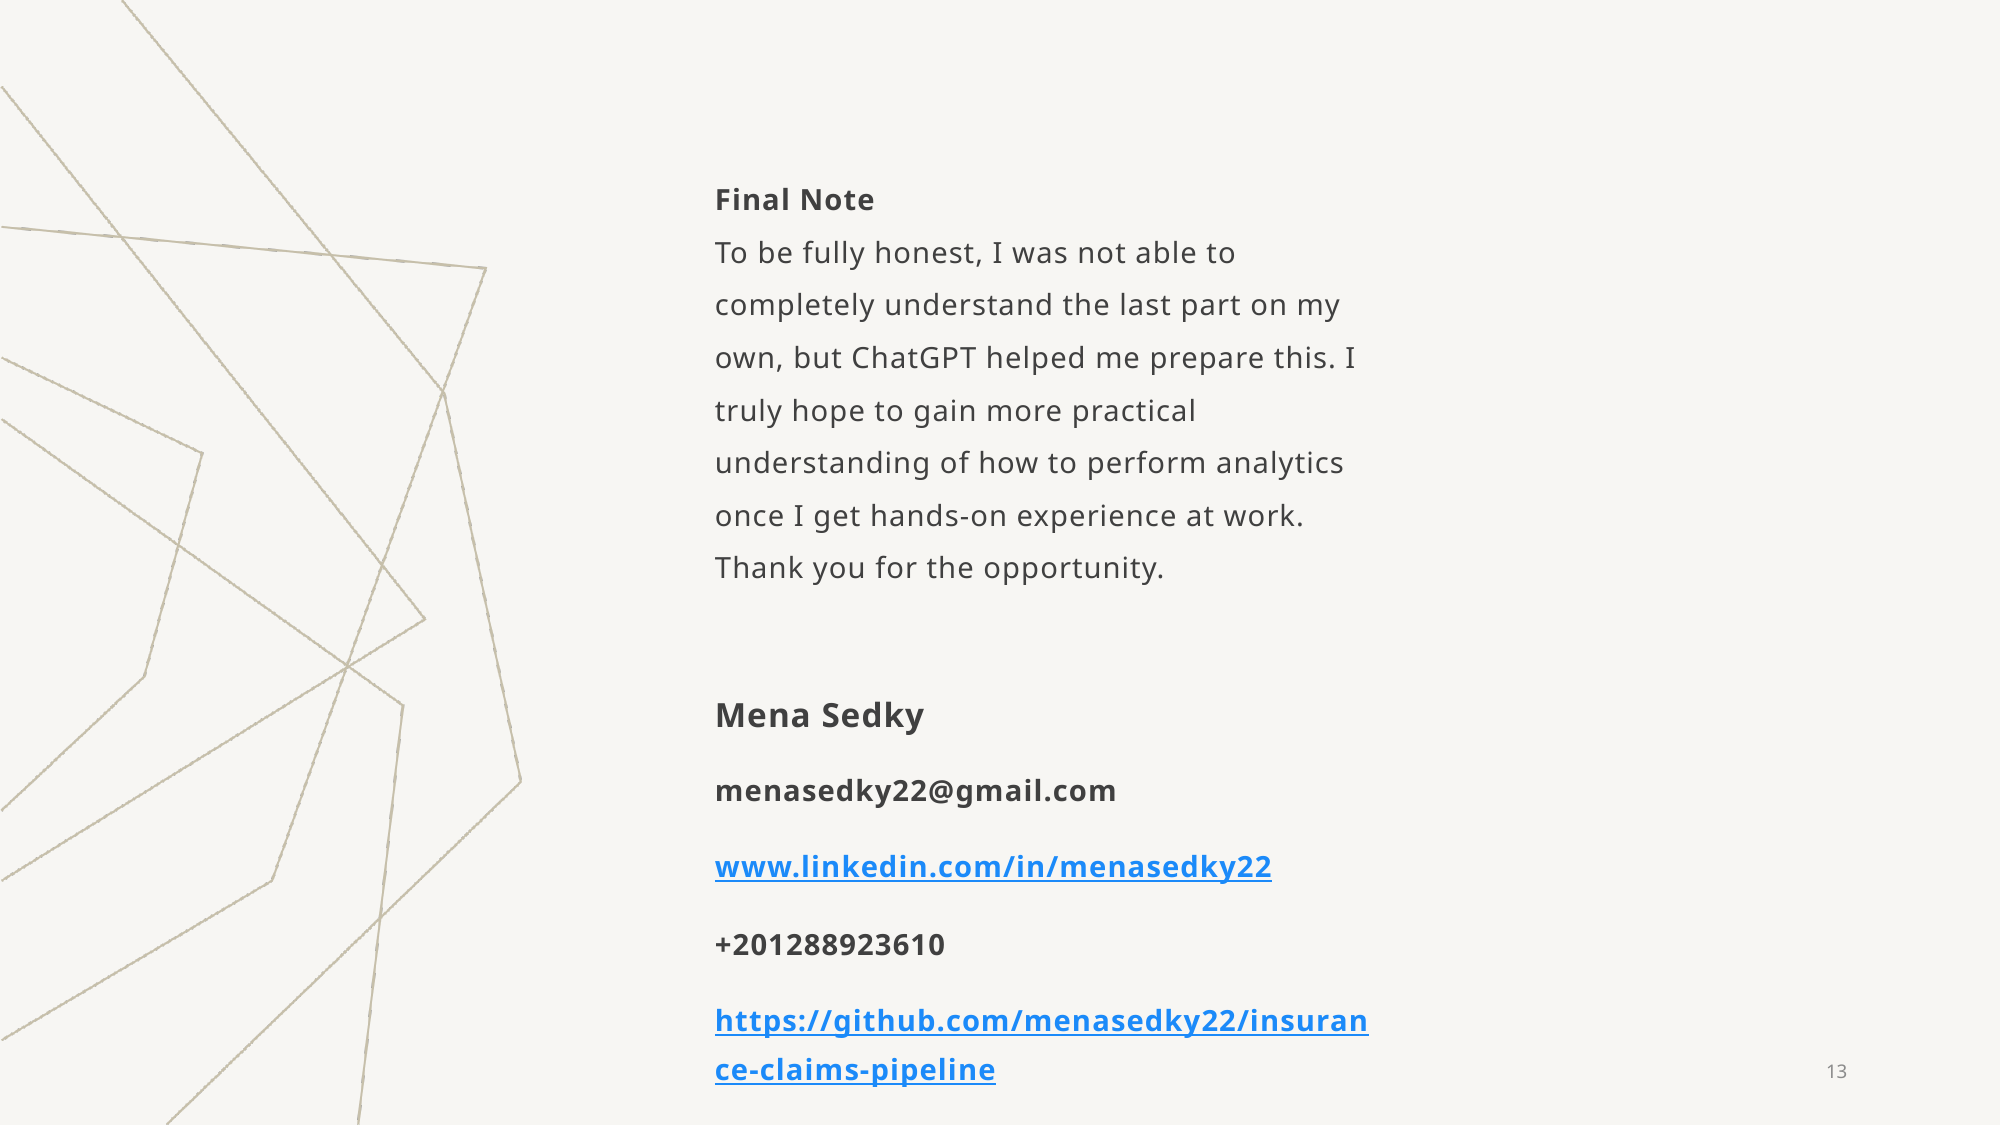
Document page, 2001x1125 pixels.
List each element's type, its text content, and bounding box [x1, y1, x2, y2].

slide_number 13 [1571, 1042, 1863, 1103]
picture [0, 0, 522, 1125]
subtitle Final Note To be fully honest, I was not able to completely understand the last part on my own, but ChatGPT helped me prepare this. I truly hope to gain more practical understanding of how to perform analytics once I get hands-on experience at work. Thank you for the opportunity. [699, 156, 1386, 632]
text_box Mena Sedky menasedky22@gmail.com www.linkedin.com/in/menasedky22 +201288923610 https://github.com/menasedky22/insurance-claims-pipeline [699, 666, 1386, 1065]
